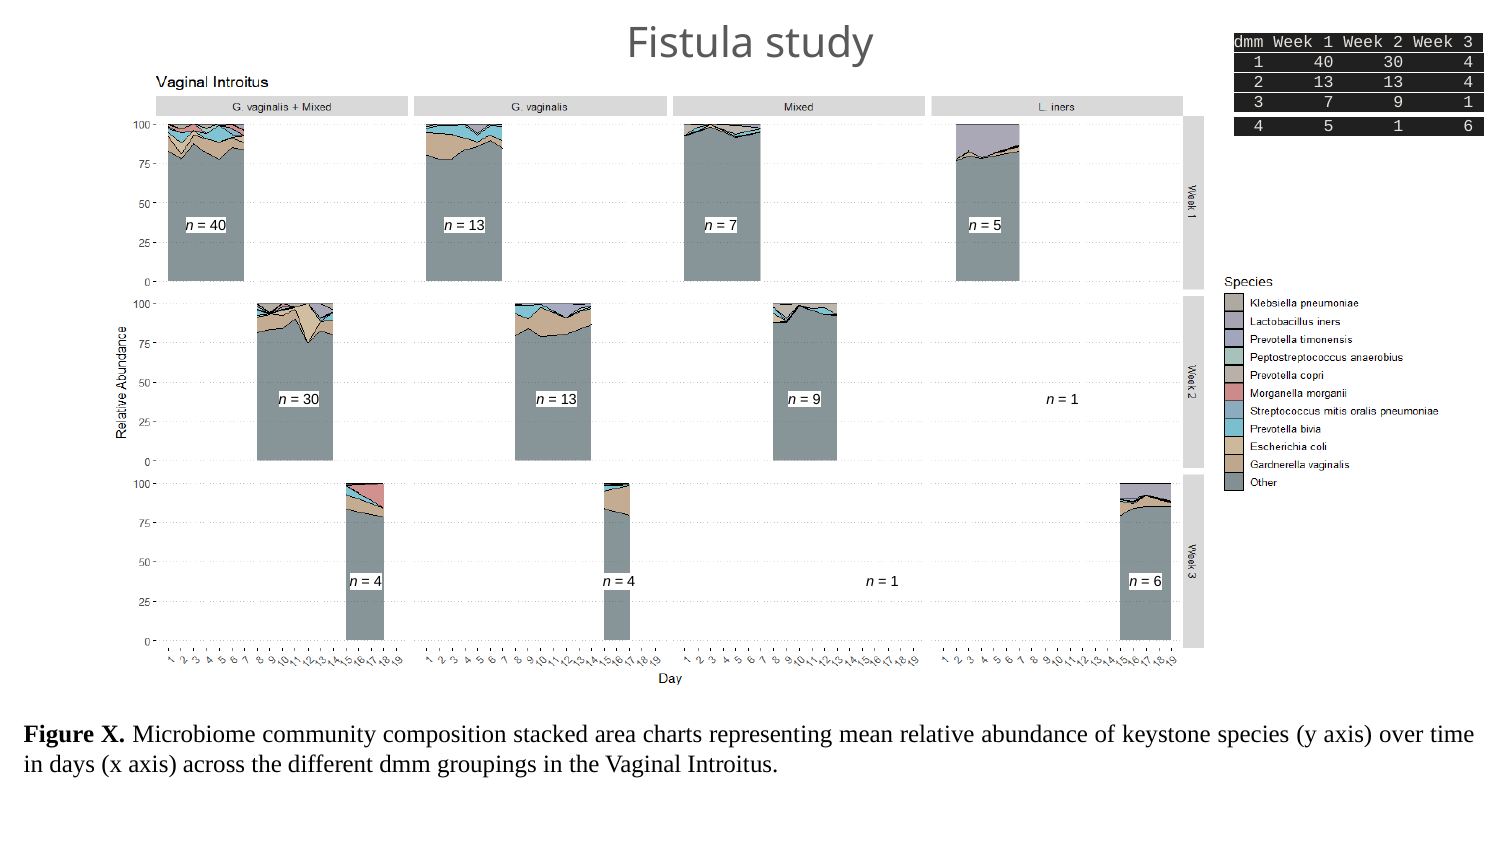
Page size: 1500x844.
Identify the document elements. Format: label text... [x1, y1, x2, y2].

title Fistula study [51, 0, 1449, 58]
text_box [108, 69, 1450, 691]
text_box Figure X. Microbiome community composition stacked area charts representing mean relative abundance of keystone species (y axis) over time in days (x axis) across the different dmm groupings in the Vaginal Introitus. [8, 702, 1492, 793]
text_box dmm Week 1 Week 2 Week 3 1 40 30 4 2 13 13 4 3 7 9 1 4 5 1 6 [1217, 15, 1500, 150]
